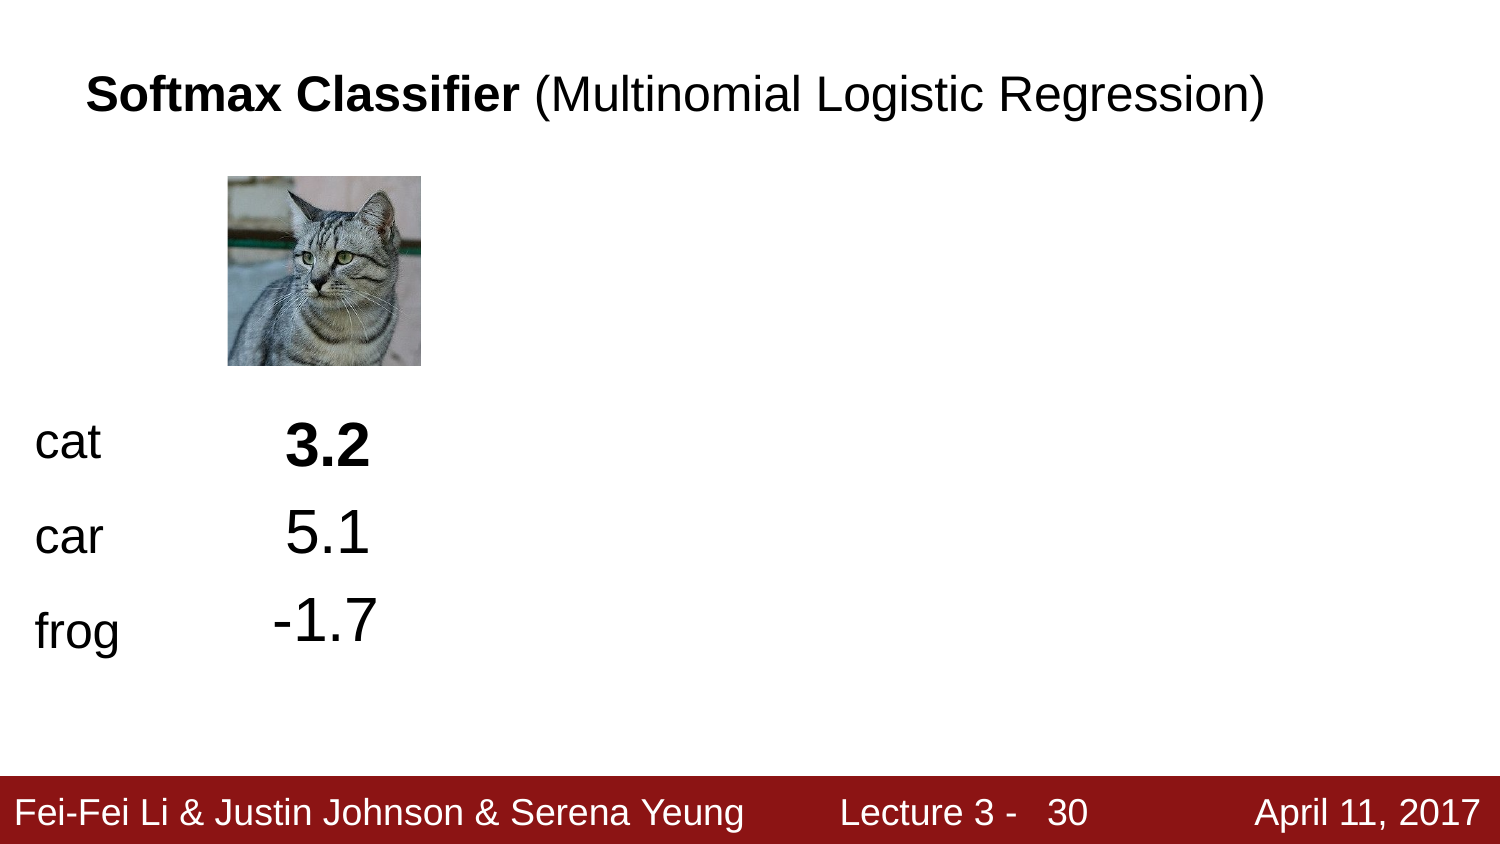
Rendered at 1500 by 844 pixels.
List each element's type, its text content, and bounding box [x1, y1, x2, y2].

title Softmax Classifier (Multinomial Logistic Regression) [83, 58, 1274, 202]
text_box cat car frog [32, 371, 123, 659]
text_box [227, 176, 421, 366]
slide_number Fei-Fei Li & Justin Johnson & Serena Yeung [11, 789, 753, 844]
text_box 3.2 5.1 -1.7 [270, 389, 383, 654]
footer April 11, 2017 [1252, 789, 1488, 844]
text_box Lecture 3 - [837, 789, 1021, 833]
slide_number 30 [1033, 788, 1093, 844]
